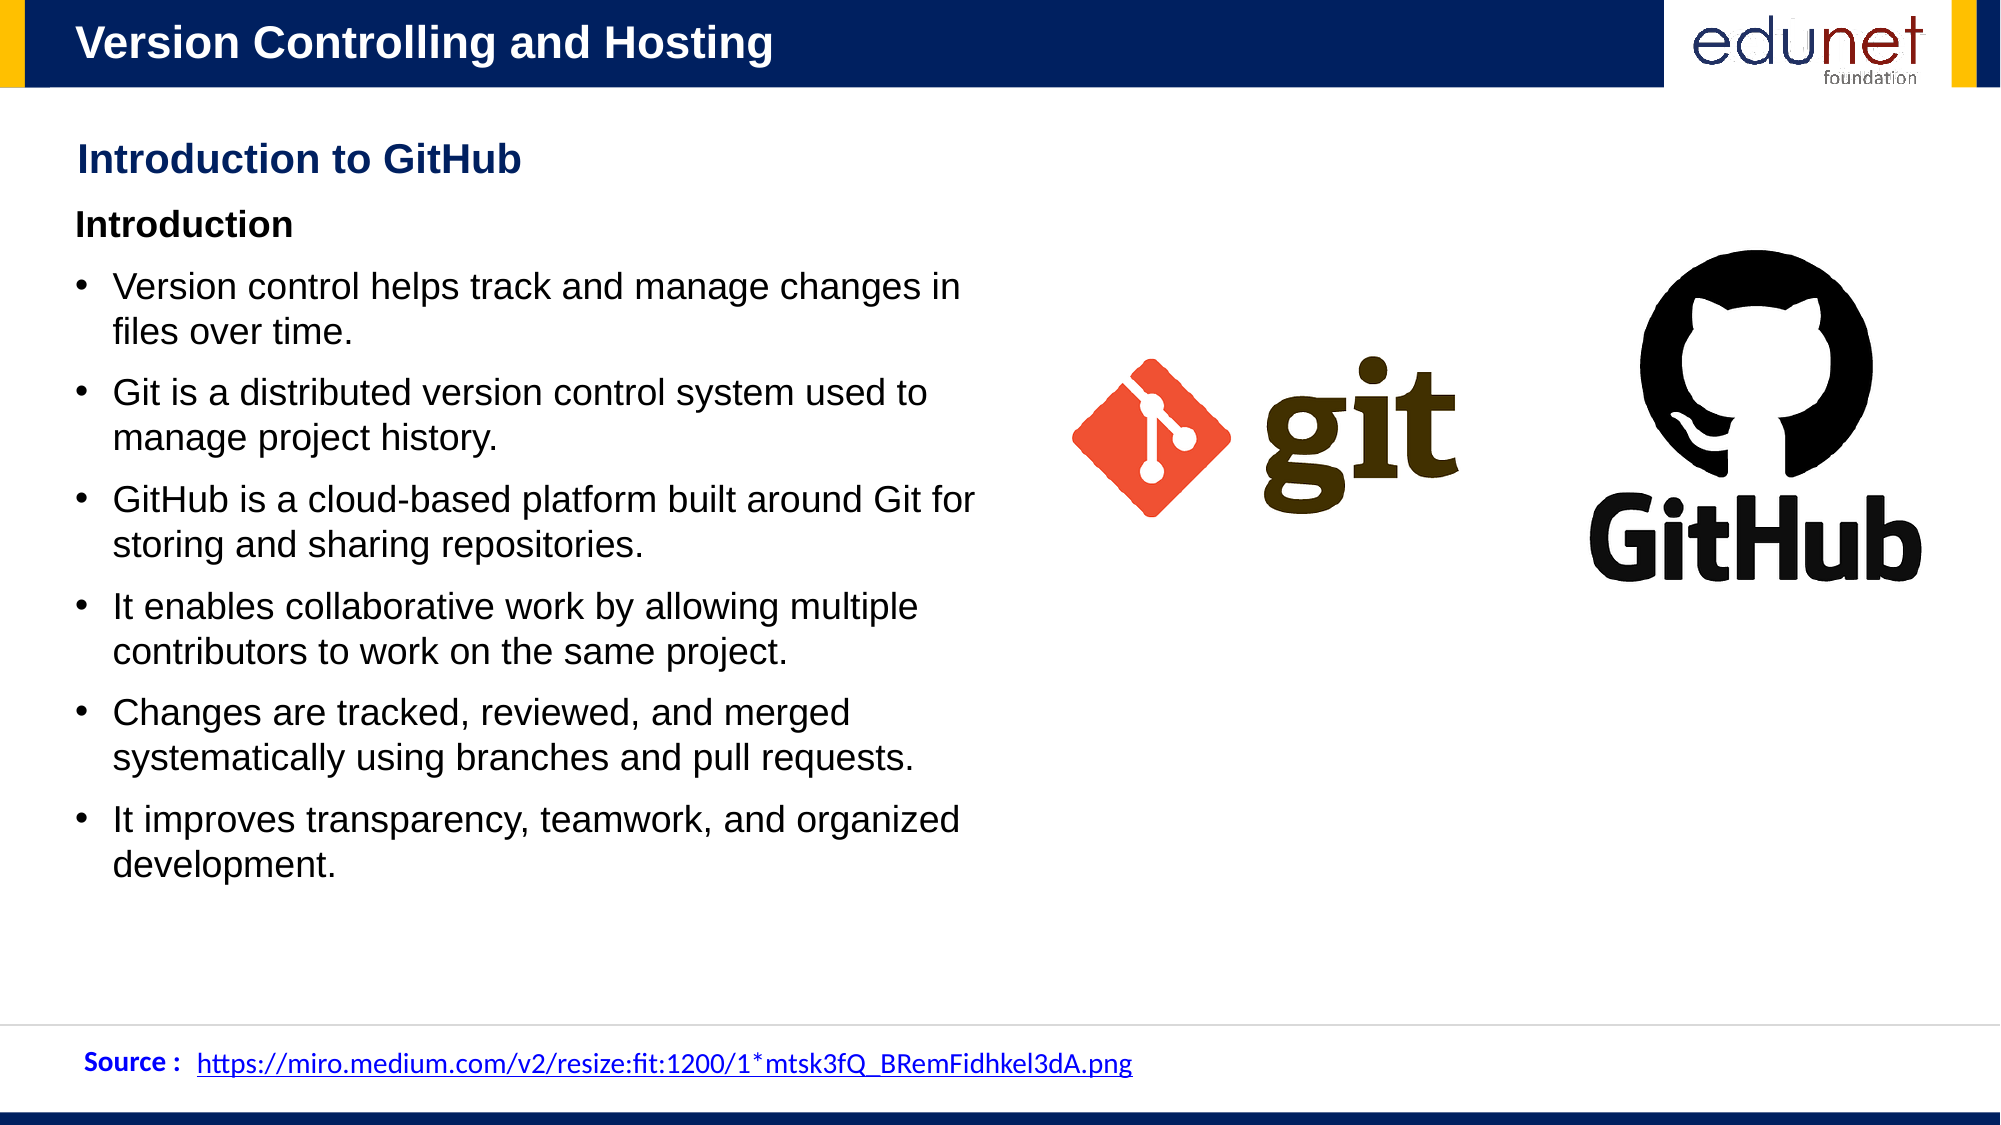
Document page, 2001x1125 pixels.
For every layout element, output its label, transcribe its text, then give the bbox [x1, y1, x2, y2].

picture [1062, 237, 1929, 601]
picture [1688, 12, 1928, 89]
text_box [0, 1024, 2000, 1088]
text_box Introduction Version control helps track and manage changes in files over time. Git is a distributed version control system used to manage project history. GitHub is a cloud-based platform built around Git for storing and sharing repositories. It enables collaborative work by allowing multiple contributors to work on the same project. Changes are tracked, reviewed, and merged systematically using branches and pull requests. It improves transparency, teamwork, and organized development. [75, 199, 1000, 885]
text_box Introduction to GitHub [62, 124, 1163, 190]
